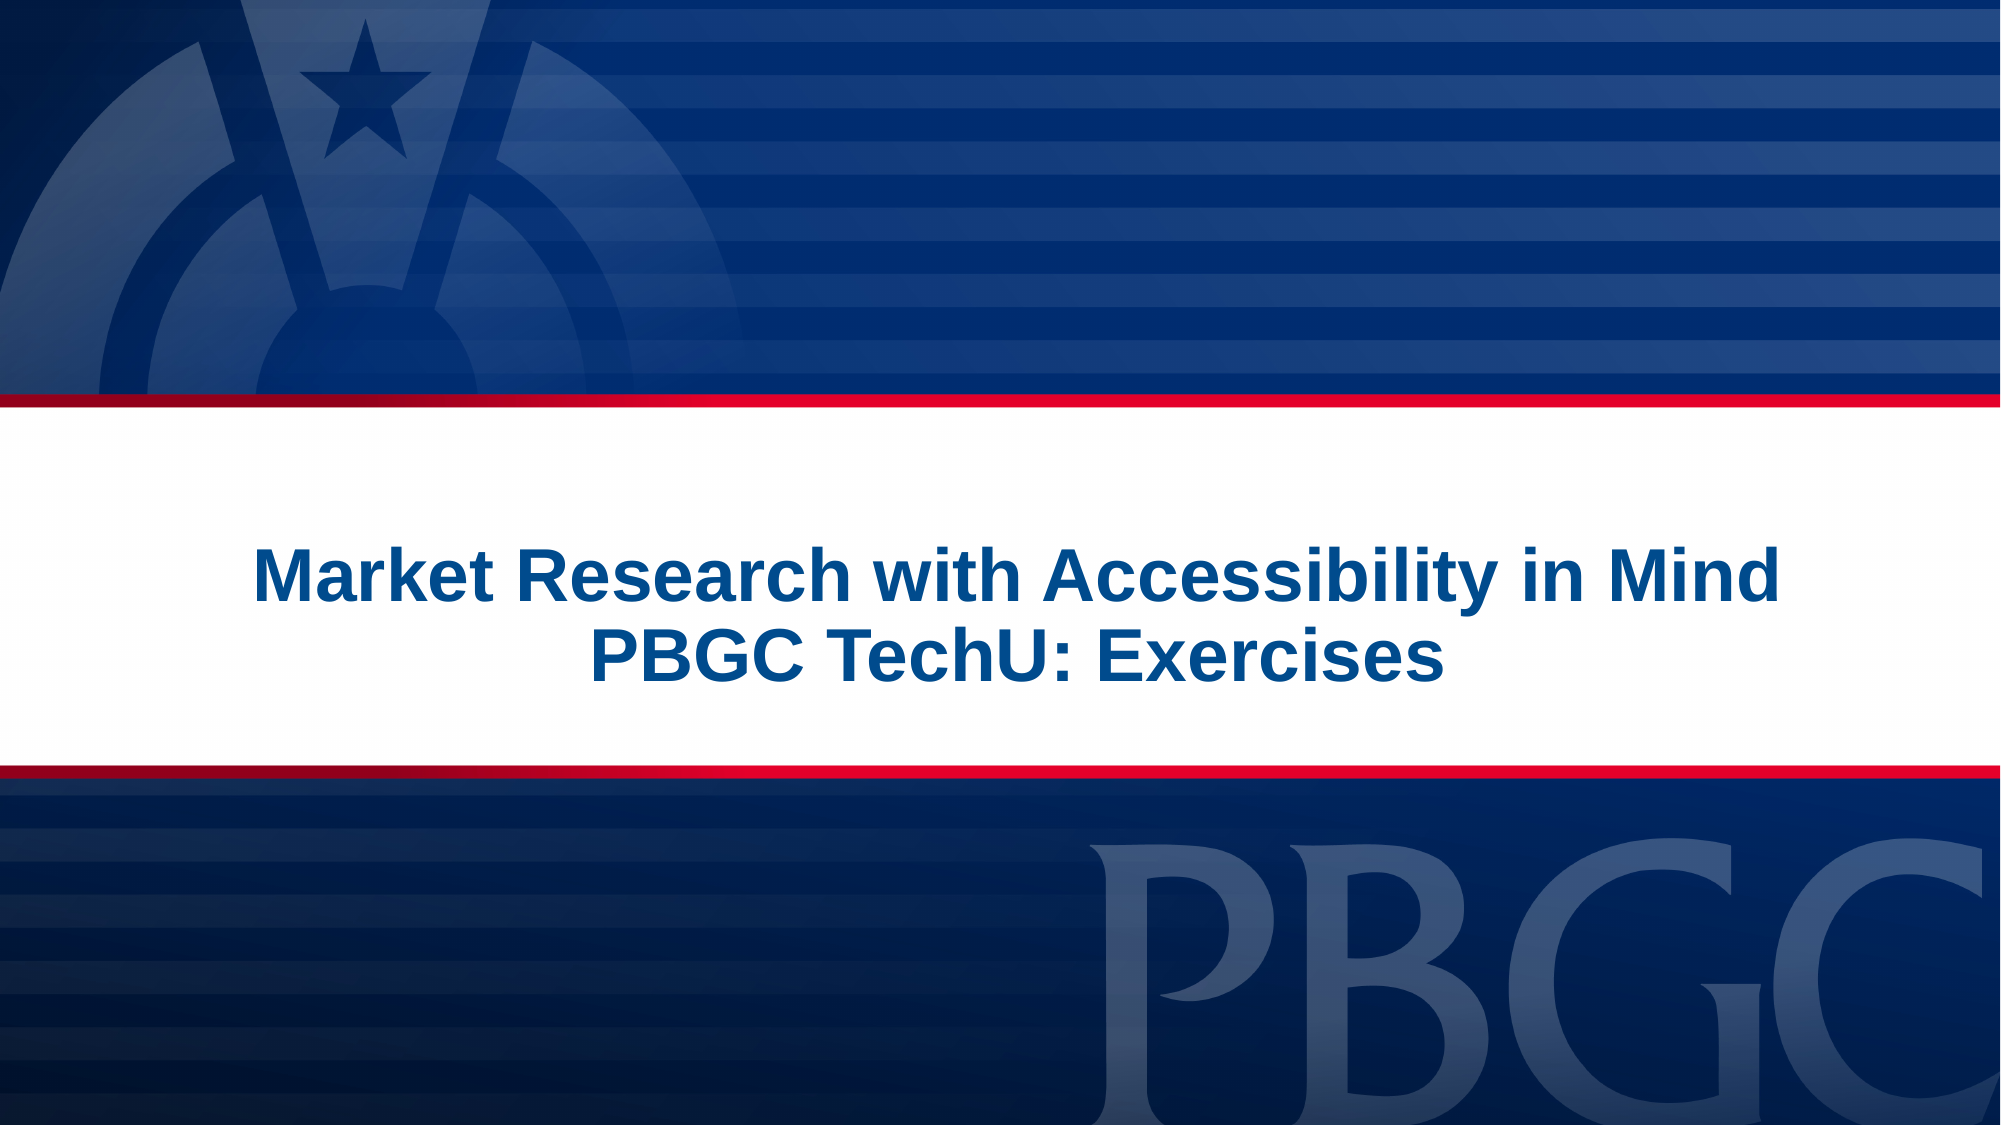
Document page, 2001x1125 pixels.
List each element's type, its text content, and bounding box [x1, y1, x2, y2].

title Market Research with Accessibility in Mind PBGC TechU: Exercises [136, 439, 1900, 706]
picture [0, 0, 2001, 1125]
